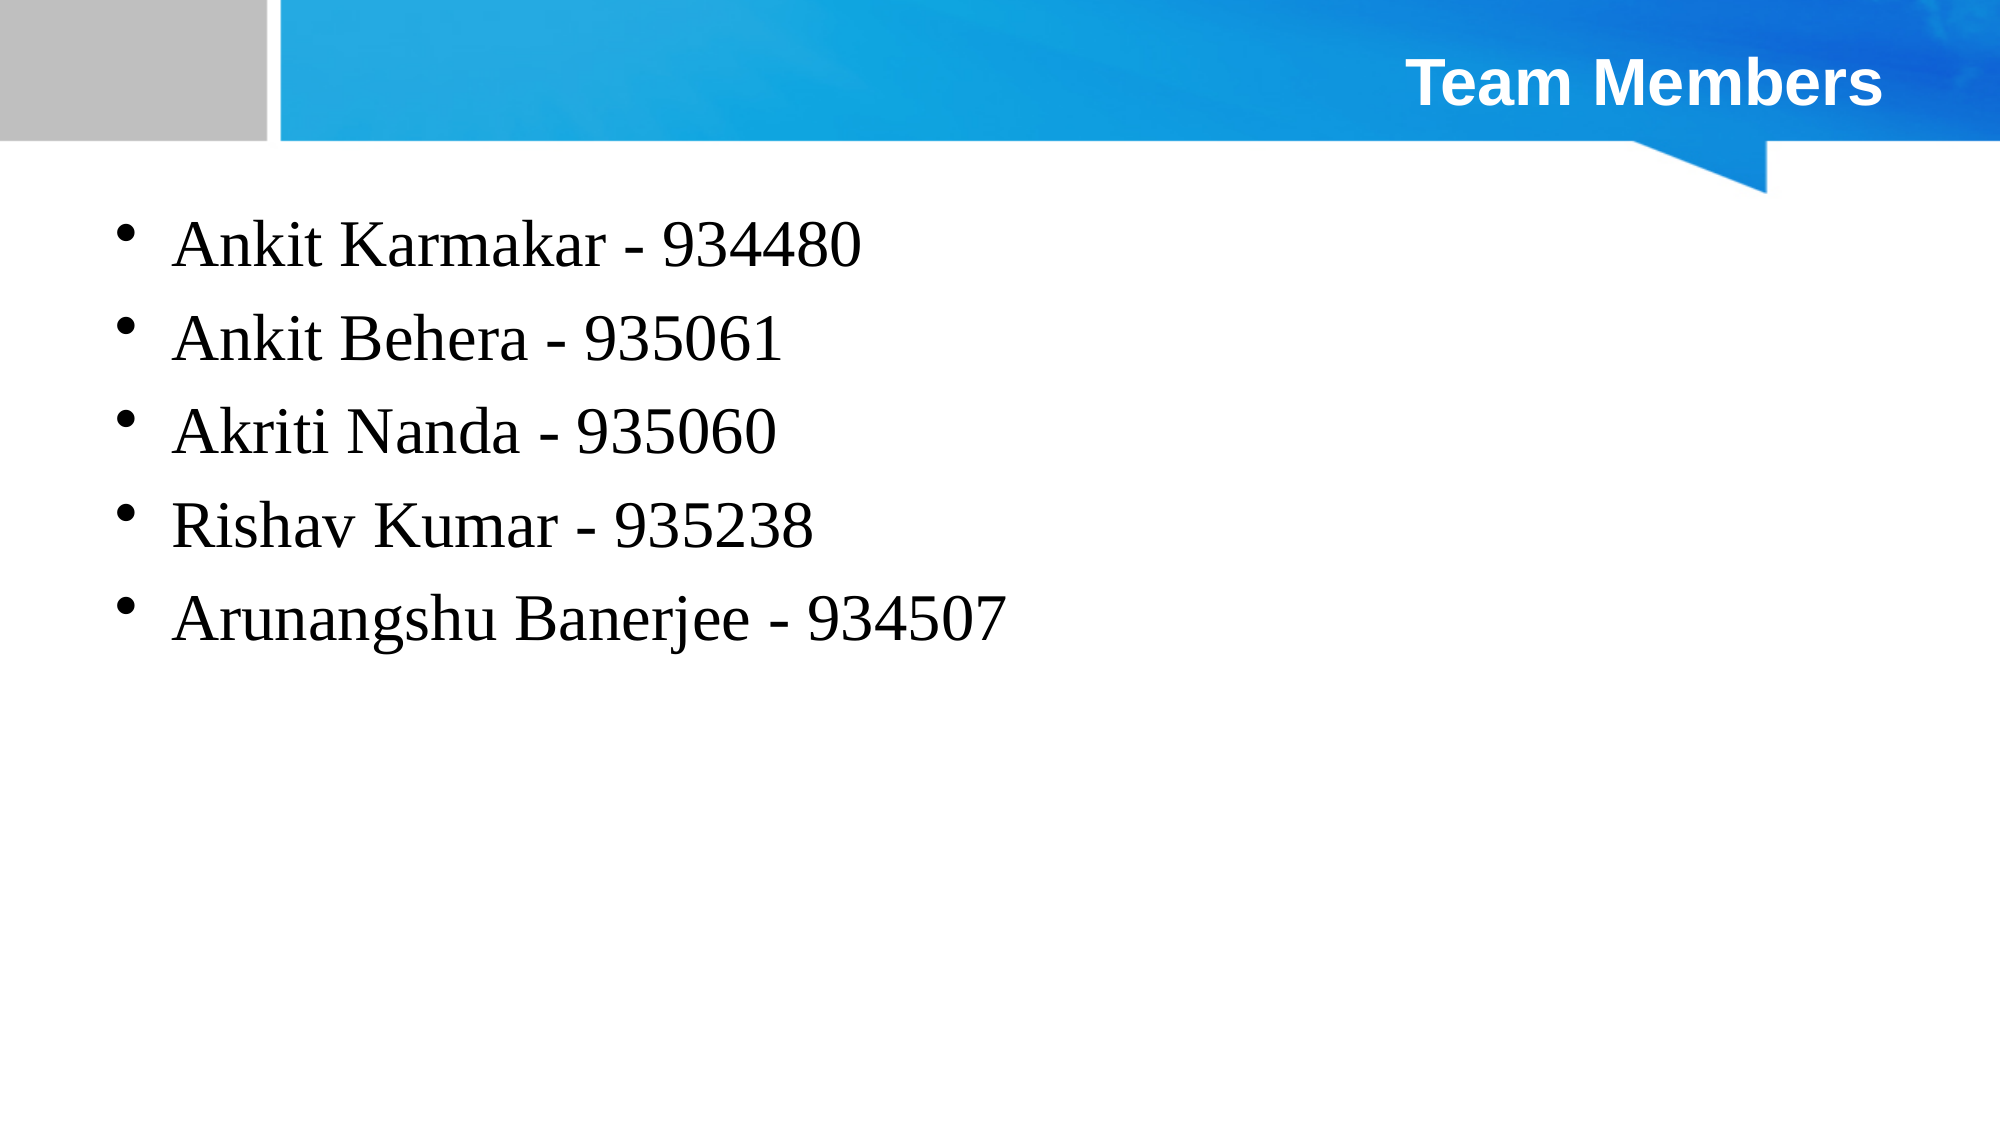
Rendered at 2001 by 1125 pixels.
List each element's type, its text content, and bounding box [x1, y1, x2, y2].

title Team Members [99, 30, 1901, 127]
list Ankit Karmakar - 934480 Ankit Behera - 935061 Akriti Nanda - 935060 Rishav Kumar - 935238 Arunangshu Banerjee - 934507 [99, 192, 1901, 1006]
picture [0, 0, 2000, 1125]
